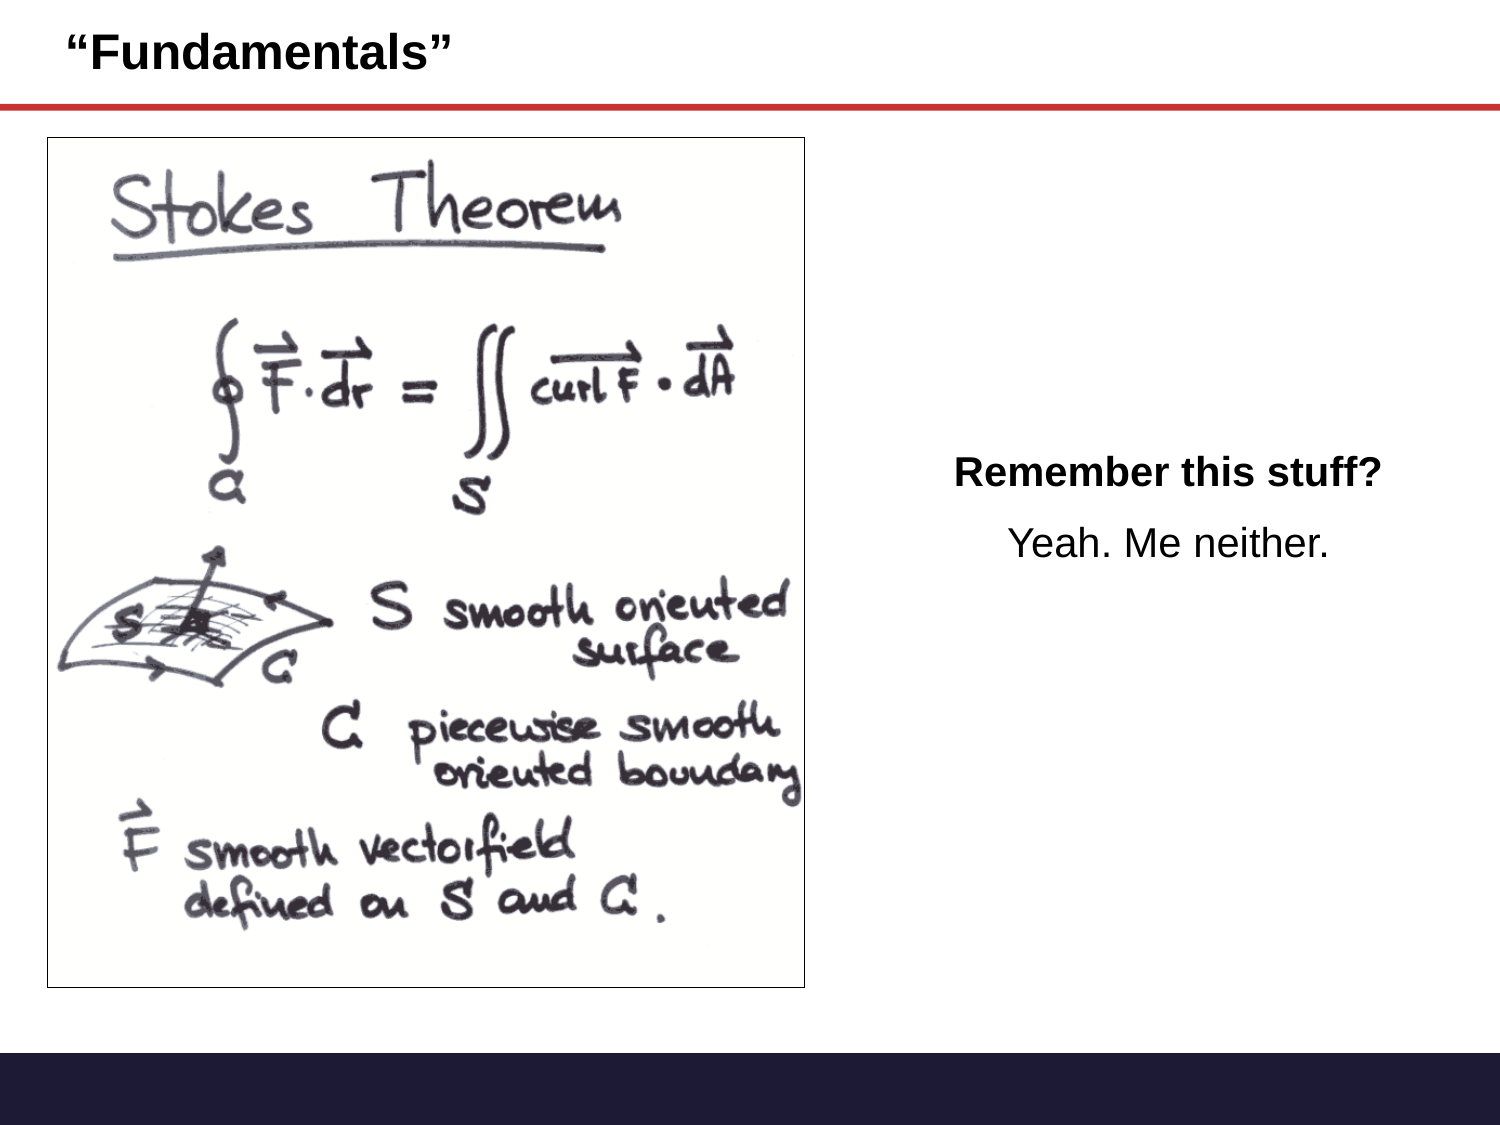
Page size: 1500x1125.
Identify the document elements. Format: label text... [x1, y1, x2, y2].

text_box Yeah. Me neither. [992, 508, 1346, 573]
picture [47, 137, 805, 988]
text_box Remember this stuff? [939, 437, 1399, 503]
text_box “Fundamentals” [49, 0, 1425, 108]
